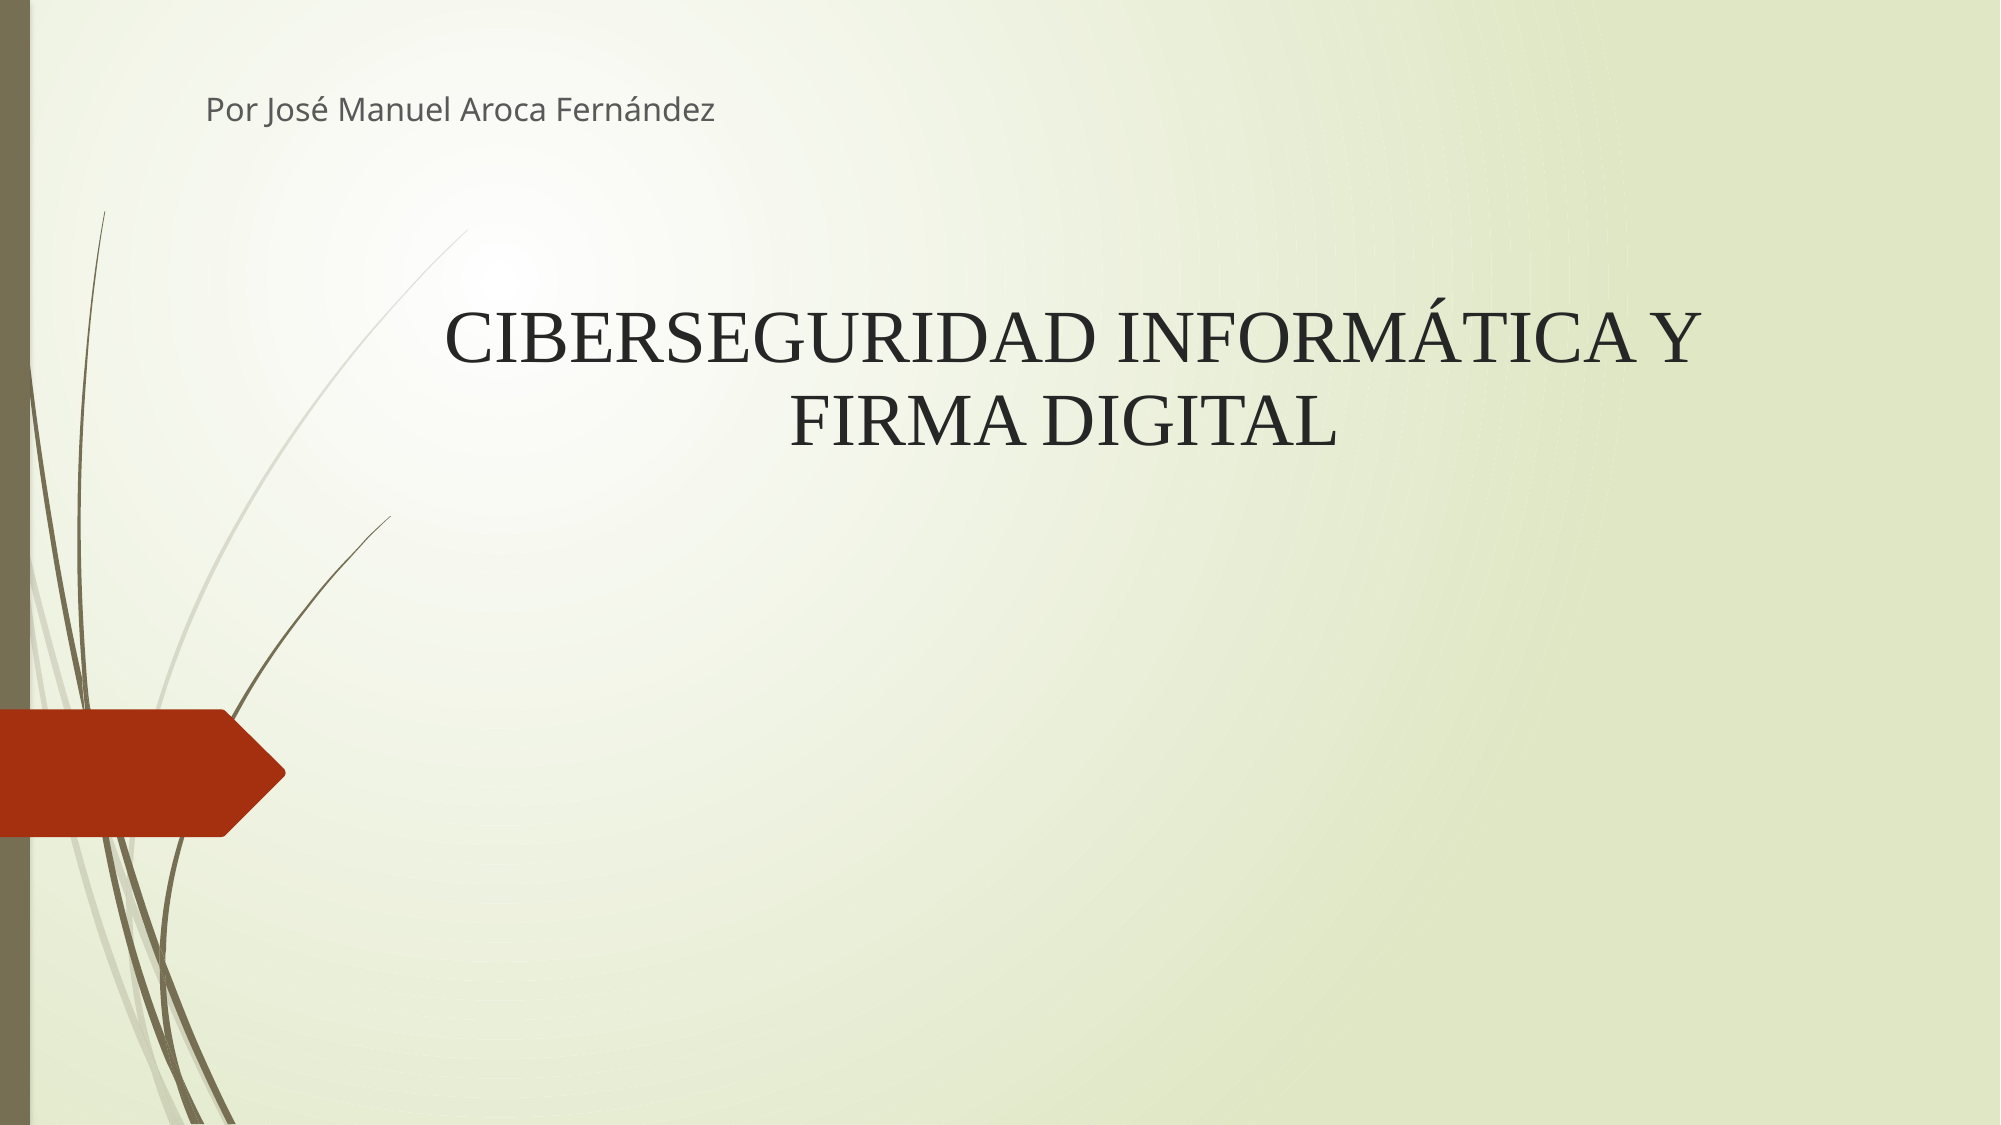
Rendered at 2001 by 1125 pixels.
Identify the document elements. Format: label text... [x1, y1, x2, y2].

title CIBERSEGURIDAD INFORMÁTICA Y FIRMA DIGITAL [341, 98, 1805, 470]
subtitle Por José Manuel Aroca Fernández [0, 0, 732, 140]
